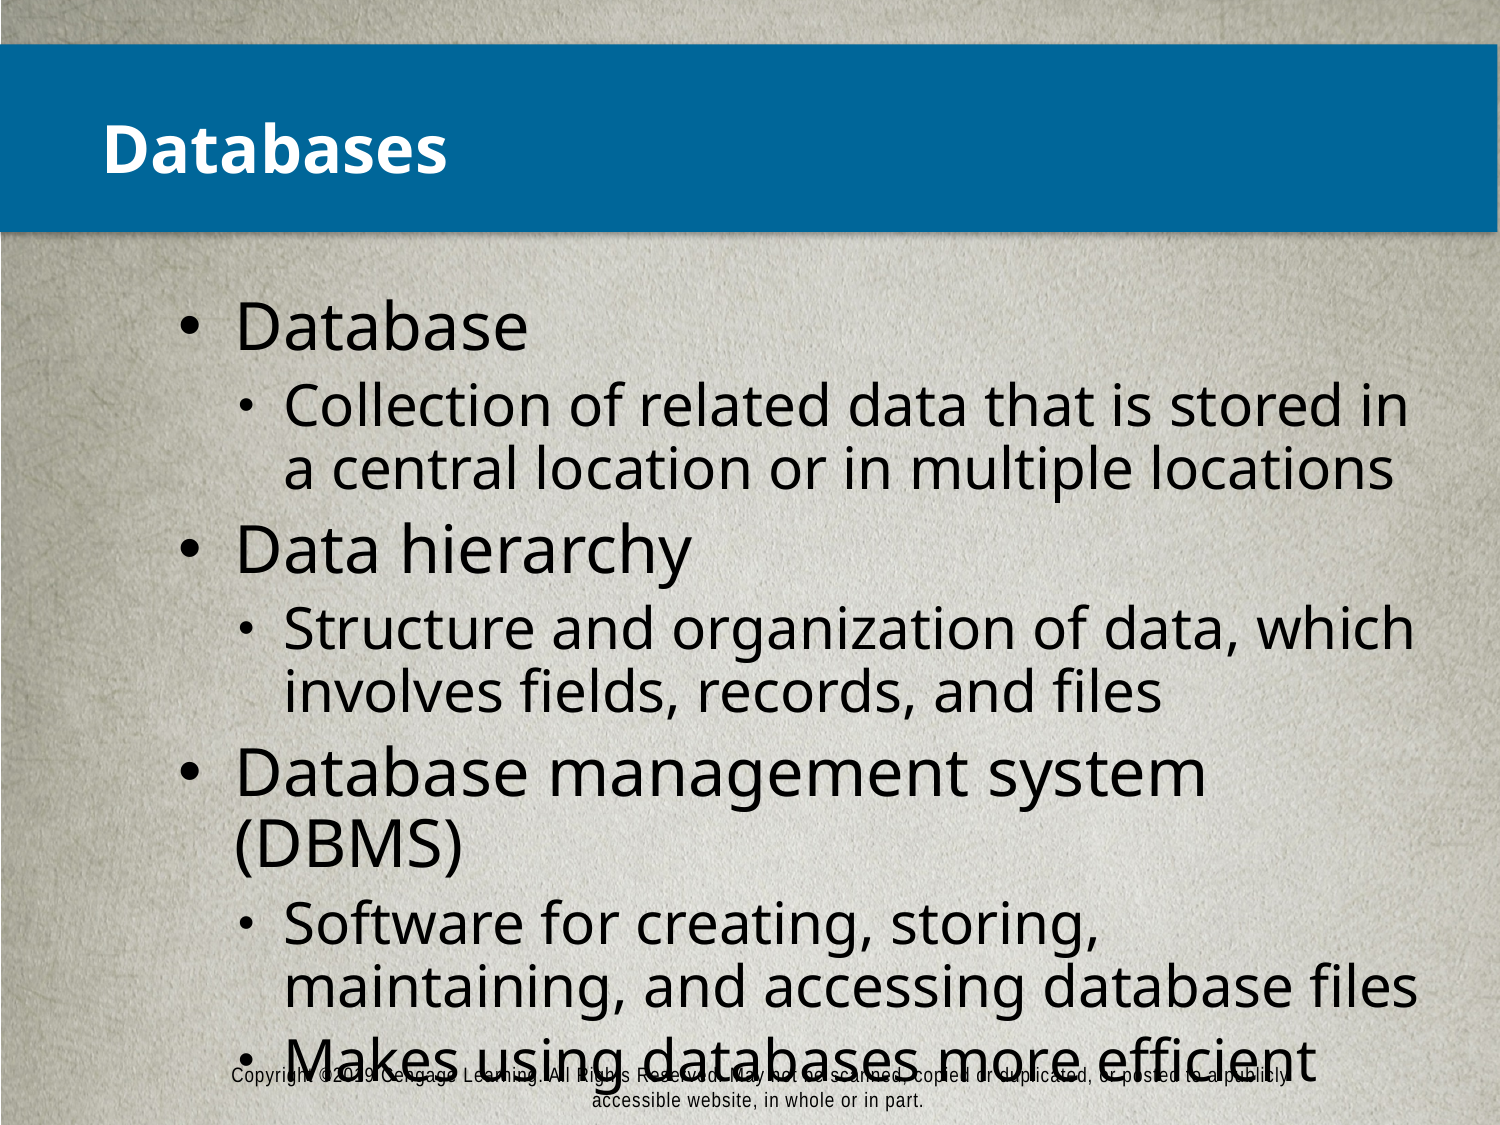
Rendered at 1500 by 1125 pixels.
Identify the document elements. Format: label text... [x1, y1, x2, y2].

title Databases [86, 75, 1437, 220]
picture [2, 0, 1499, 1125]
list Database Collection of related data that is stored in a central location or in multiple locations Data hierarchy Structure and organization of data, which involves fields, records, and files Database management system (DBMS) Software for creating, storing, maintaining, and accessing database files Makes using databases more efficient [163, 285, 1447, 945]
